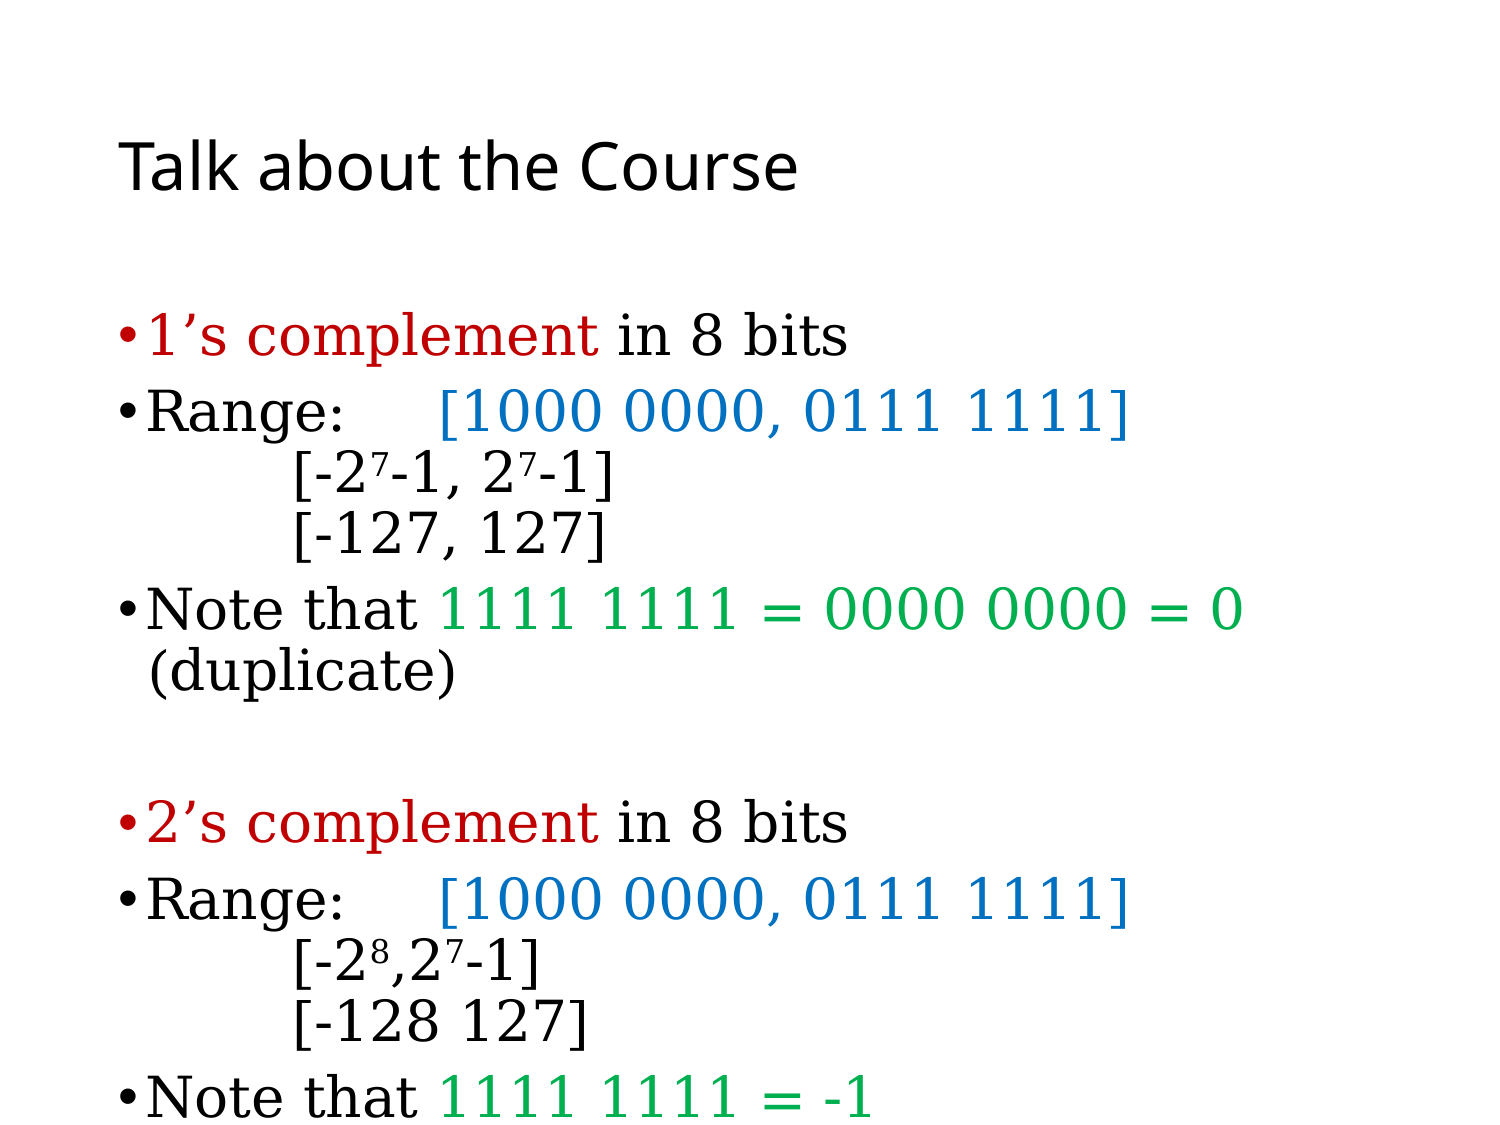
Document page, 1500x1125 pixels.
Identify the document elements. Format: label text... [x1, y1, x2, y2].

title Talk about the Course [103, 59, 1397, 278]
list 1’s complement in 8 bits Range: [1000 0000, 0111 1111] [-27-1, 27-1] [-127, 127] Note that 1111 1111 = 0000 0000 = 0 (duplicate) 2’s complement in 8 bits Range: [1000 0000, 0111 1111] [-28,27-1] [-128 127] Note that 1111 1111 = -1 [103, 299, 1500, 1125]
